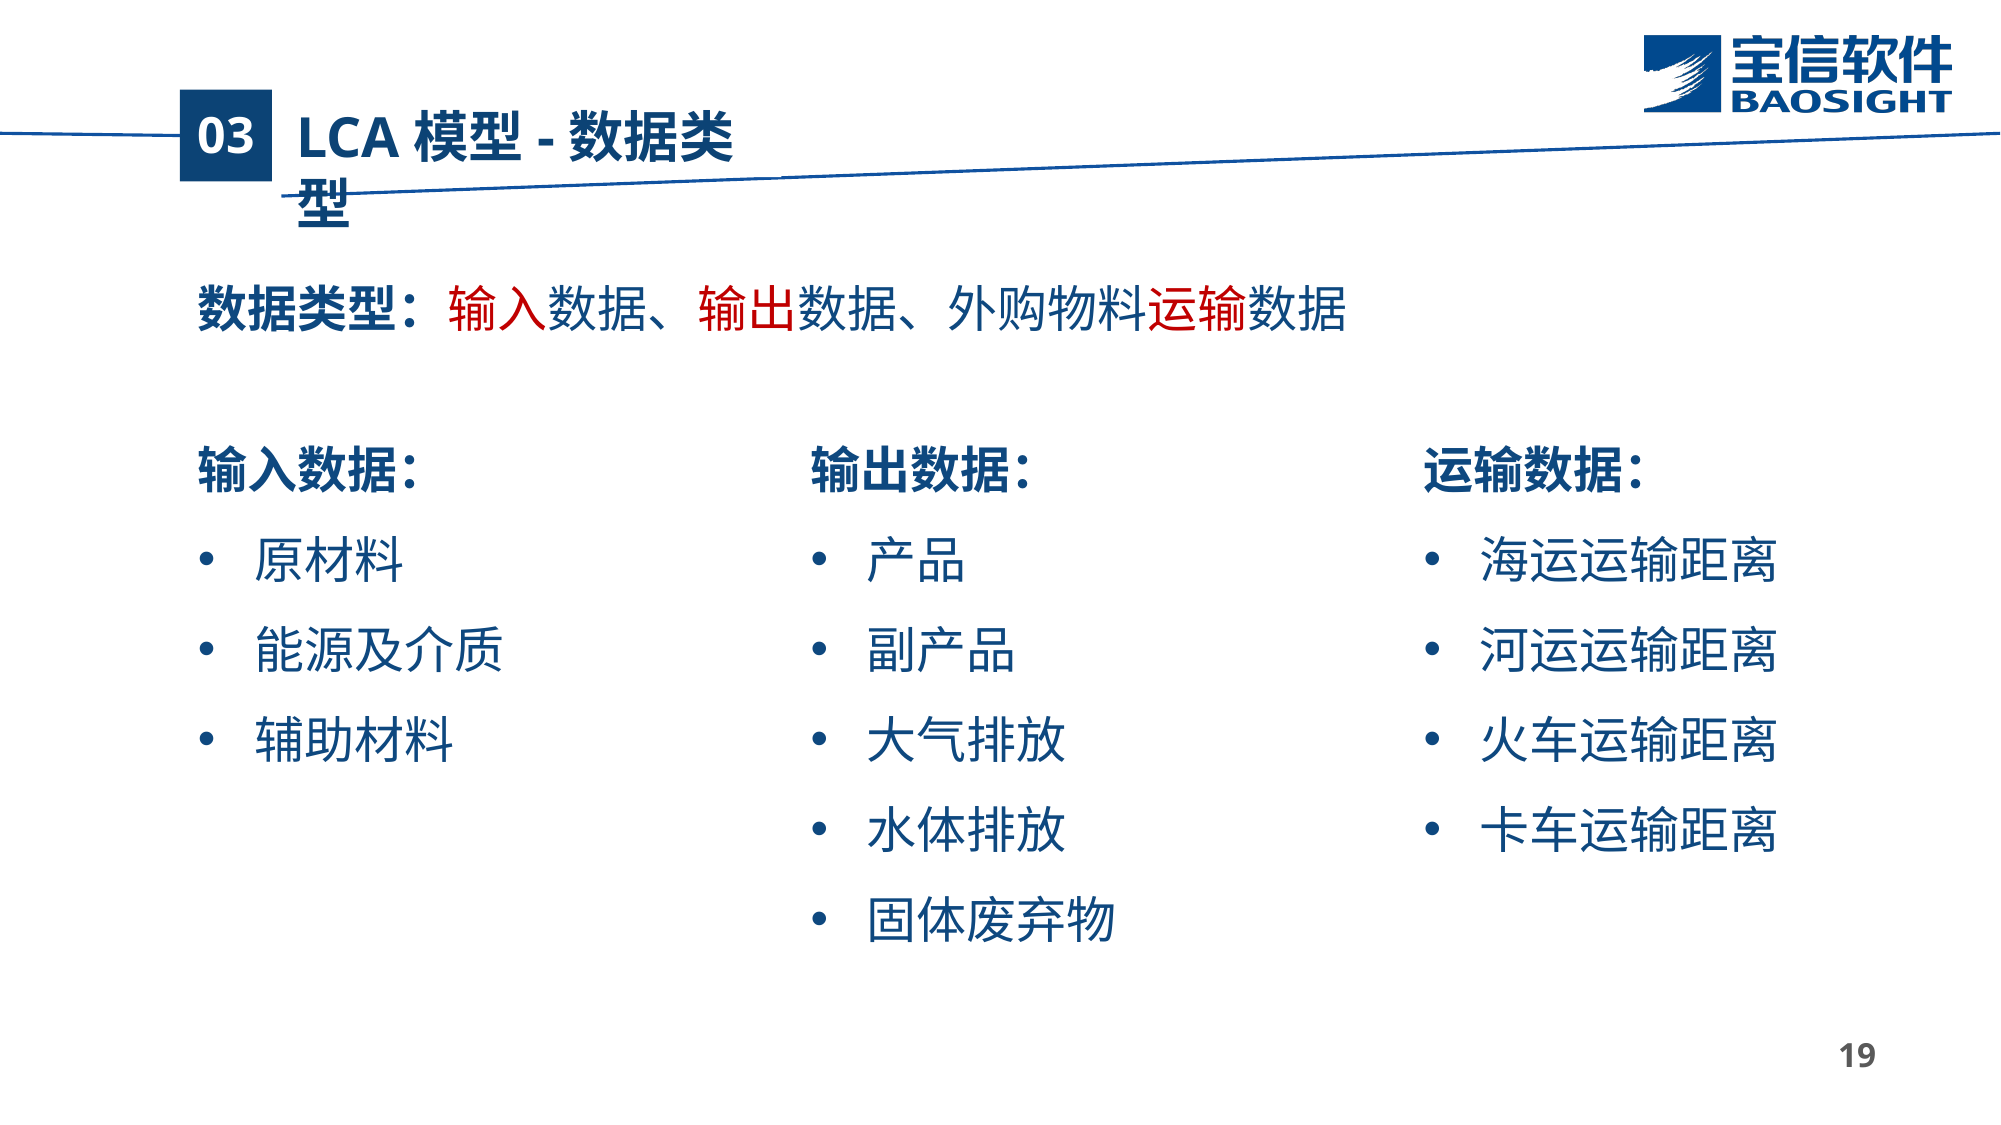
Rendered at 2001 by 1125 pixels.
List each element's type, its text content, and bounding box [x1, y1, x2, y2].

text_box 输出数据： 产品 副产品 大气排放 水体排放 固体废弃物 [790, 398, 1260, 959]
list 03 [177, 96, 275, 173]
picture [1644, 35, 1952, 113]
text_box 运输数据： 海运运输距离 河运运输距离 火车运输距离 卡车运输距离 [1403, 398, 1873, 869]
title LCA模型-数据类型 [281, 94, 782, 178]
text_box 输入数据： 原材料 能源及介质 辅助材料 [177, 398, 648, 869]
text_box 数据类型：输入数据、输出数据、外购物料运输数据 [177, 237, 1807, 348]
